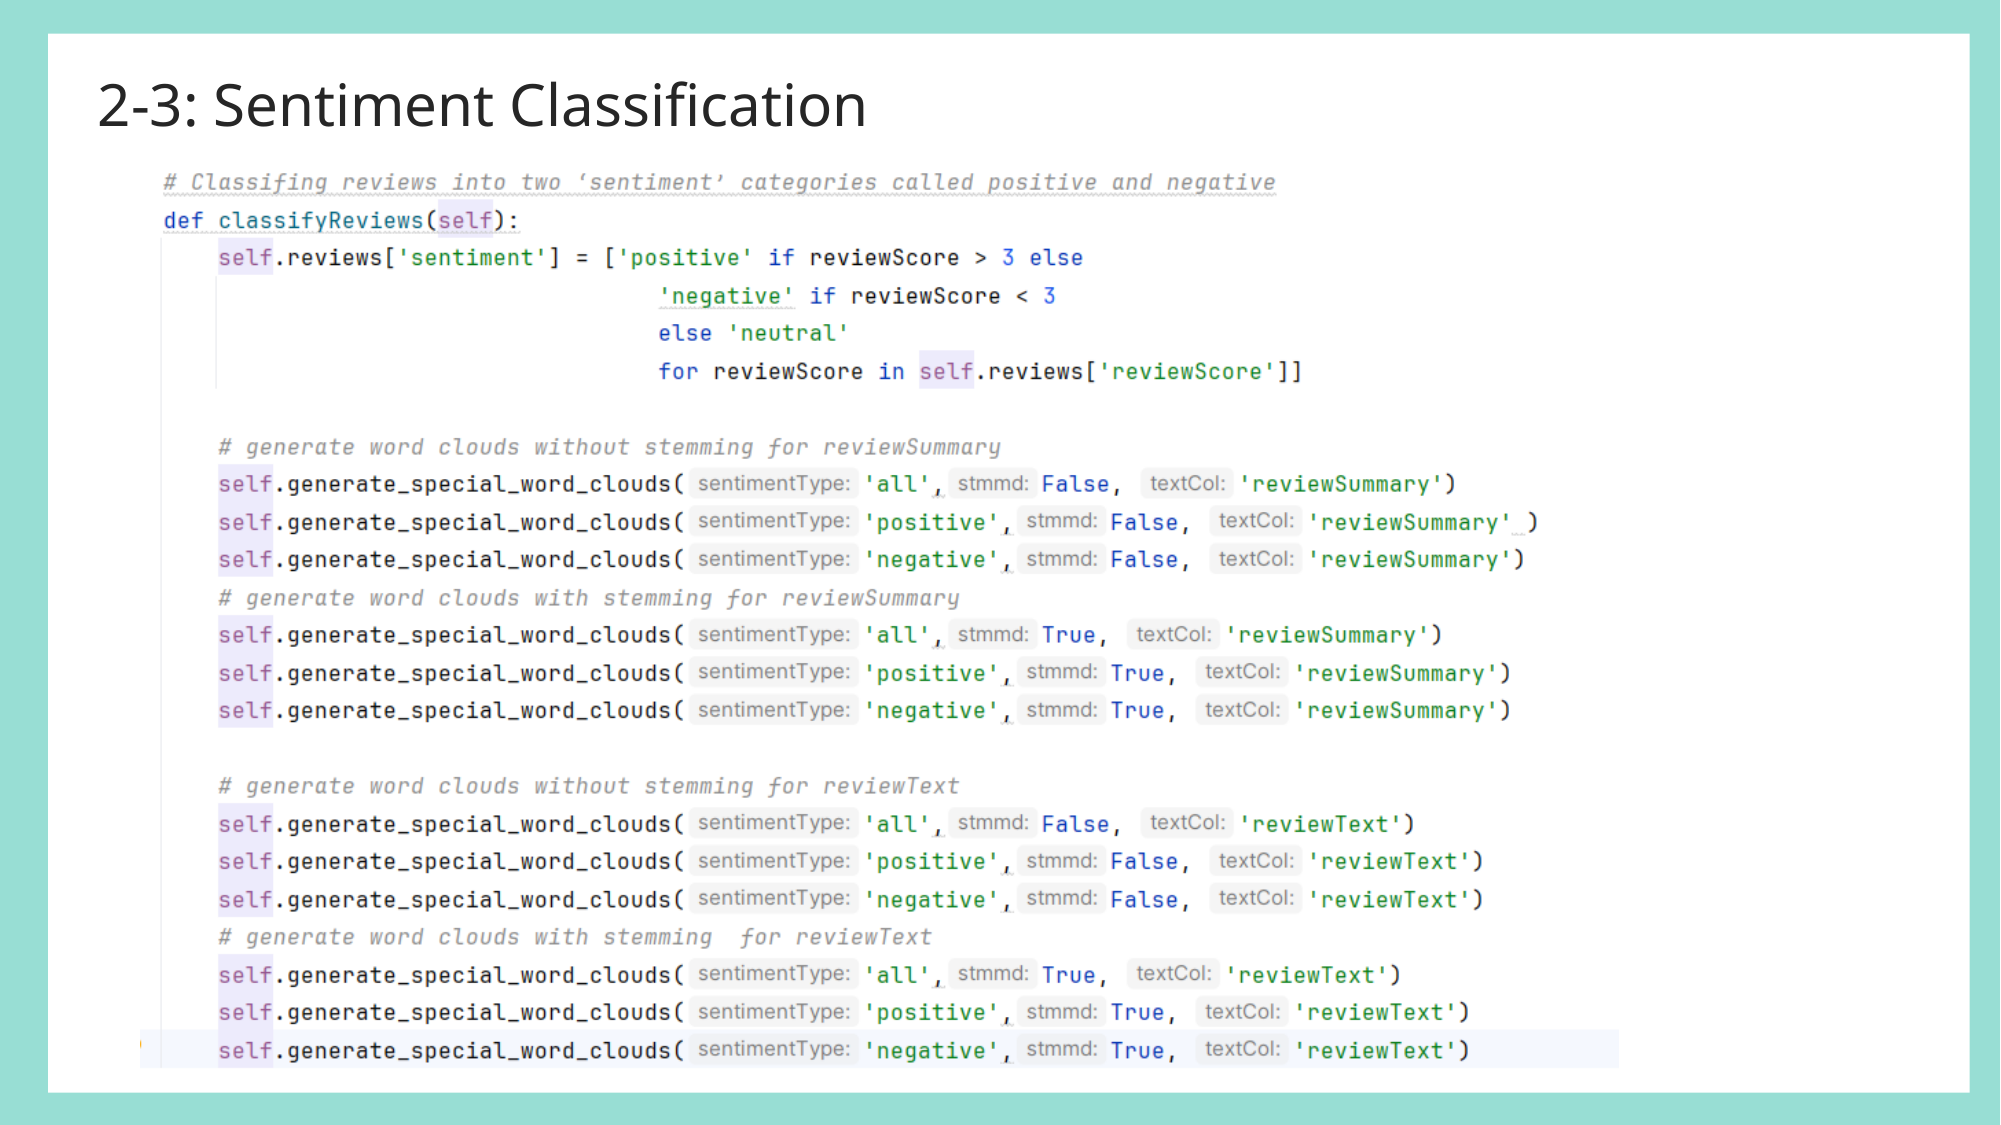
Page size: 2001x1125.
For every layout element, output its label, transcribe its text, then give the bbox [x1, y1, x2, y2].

text_box 2-3: Sentiment Classification [82, 60, 1037, 146]
text_box Vi [47, 32, 1971, 1094]
picture [139, 146, 1620, 1076]
